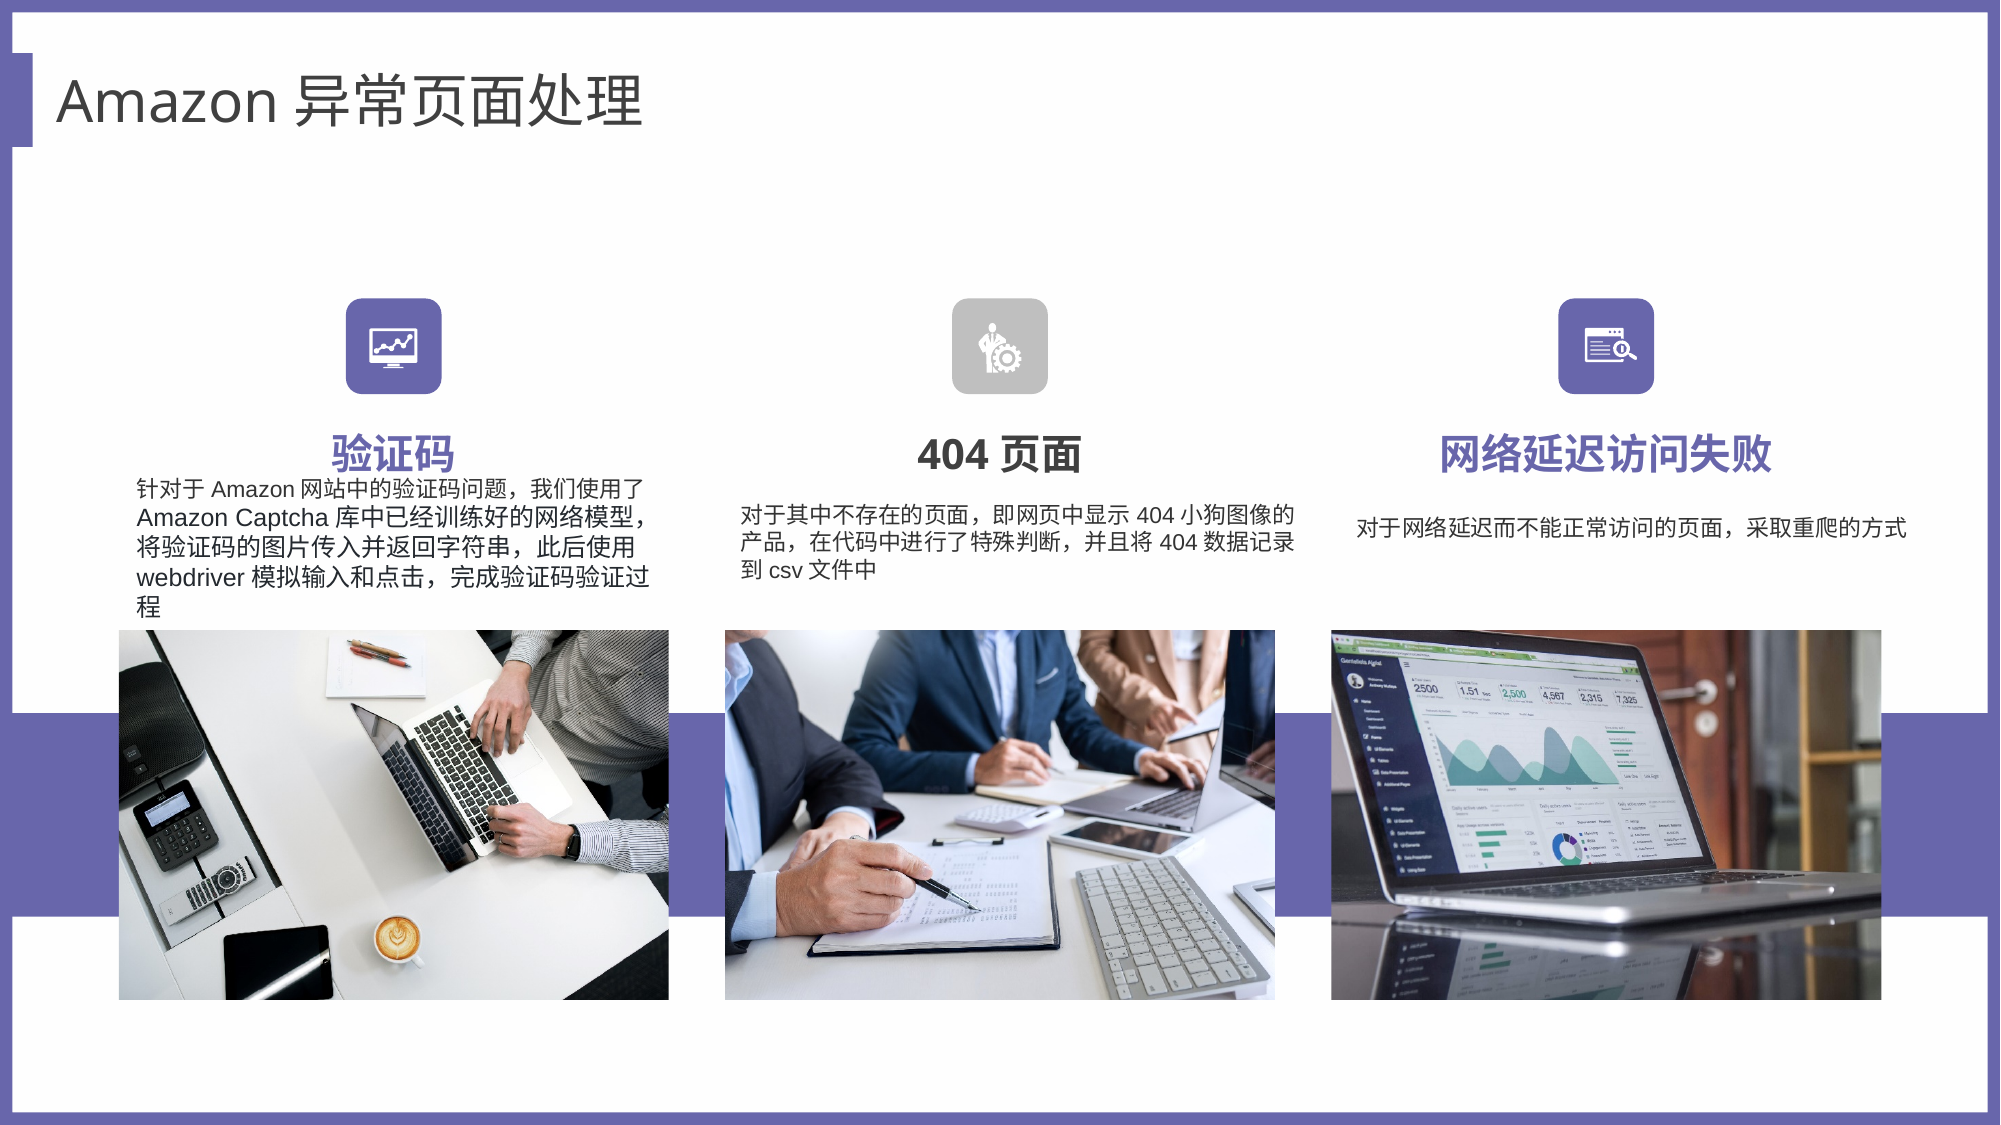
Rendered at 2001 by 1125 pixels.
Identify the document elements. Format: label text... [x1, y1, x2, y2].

text_box Amazon异常页面处理 [41, 57, 658, 142]
text_box [0, 52, 34, 148]
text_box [0, 298, 2000, 1000]
text_box [0, 1000, 2000, 1125]
text_box [0, 0, 2000, 298]
